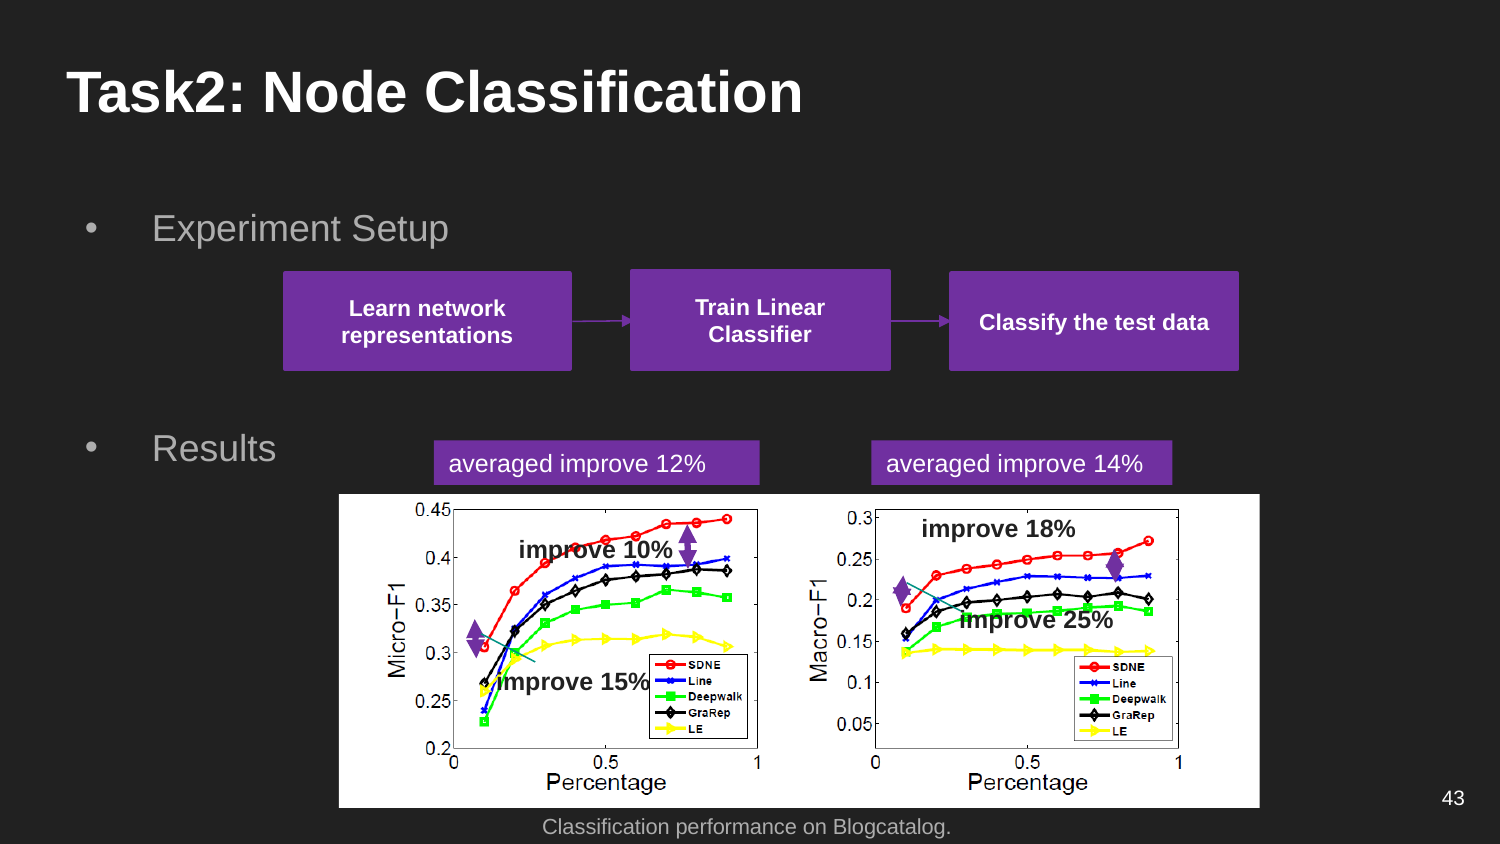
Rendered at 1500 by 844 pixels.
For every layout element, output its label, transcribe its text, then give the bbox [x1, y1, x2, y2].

text_box Train Linear Classifier [630, 269, 891, 371]
text_box Learn network representations [283, 271, 572, 371]
text_box Classify the test data [949, 271, 1239, 371]
text_box Classification performance on Blogcatalog. [527, 815, 1095, 844]
text_box averaged improve 12% [433, 440, 760, 485]
slide_number 43 [1389, 764, 1480, 830]
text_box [480, 633, 536, 663]
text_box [900, 575, 904, 607]
picture [338, 494, 1260, 808]
text_box averaged improve 14% [871, 440, 1173, 485]
title Task2: Node Classification [51, 39, 1449, 134]
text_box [907, 582, 961, 612]
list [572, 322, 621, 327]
list Experiment Setup Results [51, 182, 1449, 744]
